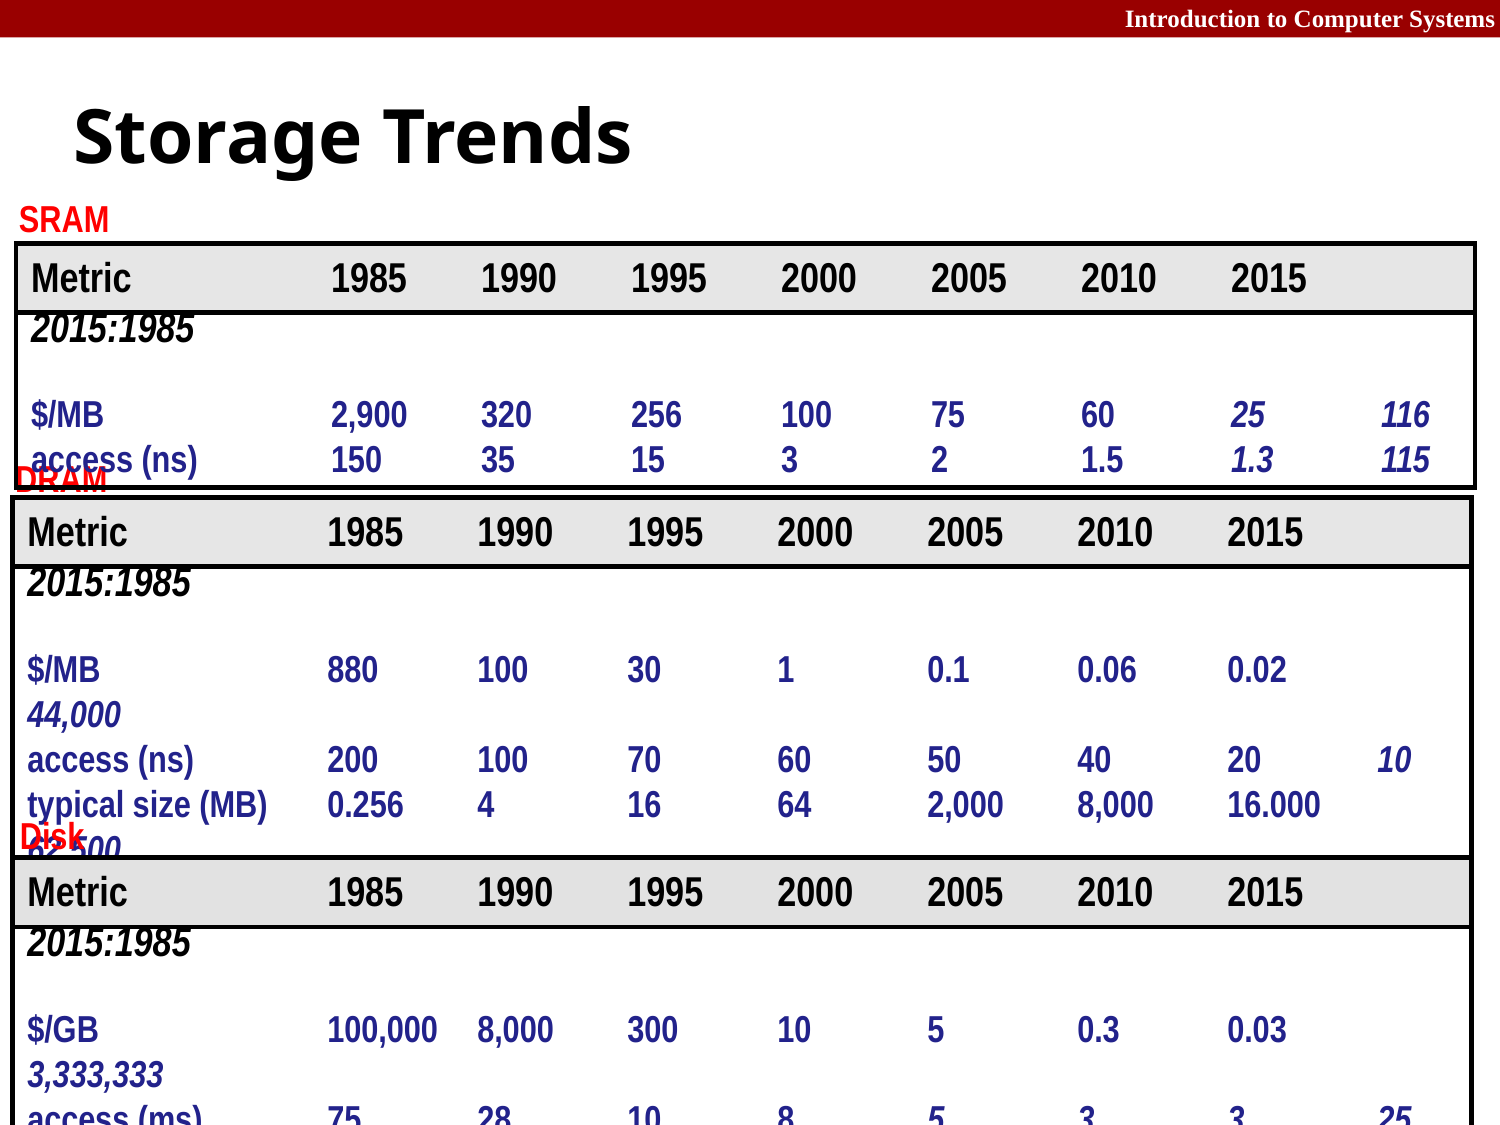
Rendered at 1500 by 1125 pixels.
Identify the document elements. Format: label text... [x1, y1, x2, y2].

text_box Metric 1985 1990 1995 2000 2005 2010 2015 2015:1985 $/GB 100,000 8,000 300 10 5 0.3 0.03 3,333,333 access (ms) 75 28 10 8 5 3 3 25 typical size (GB) 0.01 0.16 1 20 160 1,500 3,000 300,000 [12, 857, 1472, 1125]
text_box SRAM [4, 187, 125, 247]
text_box Disk [4, 804, 100, 864]
title Storage Trends [58, 71, 1305, 197]
text_box Metric 1985 1990 1995 2000 2005 2010 2015 2015:1985 $/MB 880 100 30 1 0.1 0.06 0.02 44,000 access (ns) 200 100 70 60 50 40 20 10 typical size (MB) 0.256 4 16 64 2,000 8,000 16.000 62,500 [12, 497, 1472, 857]
text_box Metric 1985 1990 1995 2000 2005 2010 2015 2015:1985 $/MB 2,900 320 256 100 75 60 25 116 access (ns) 150 35 15 3 2 1.5 1.3 115 [16, 243, 1475, 488]
text_box DRAM [0, 447, 123, 507]
